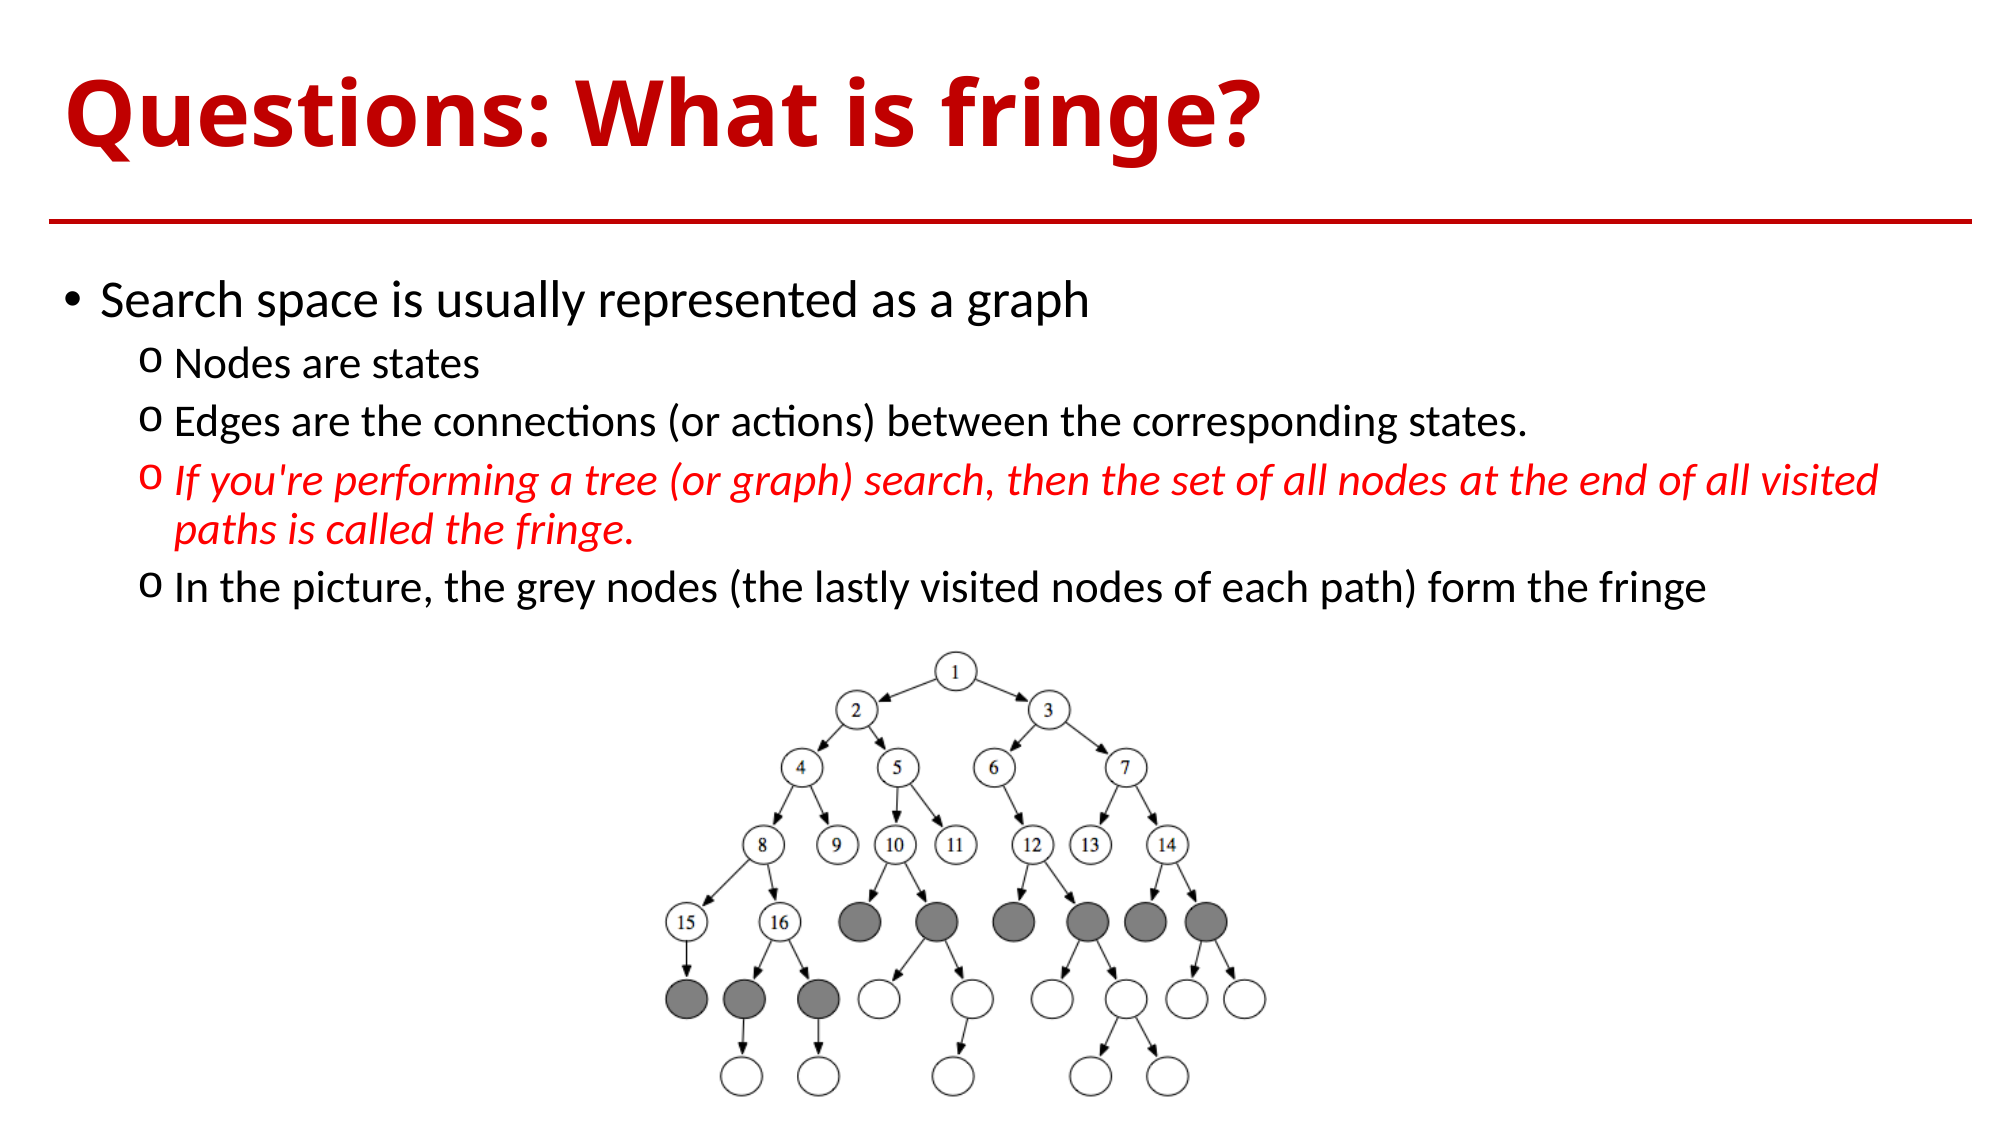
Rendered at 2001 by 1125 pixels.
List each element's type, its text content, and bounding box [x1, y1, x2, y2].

picture [663, 649, 1267, 1098]
list Search space is usually represented as a graph Nodes are states Edges are the connections (or actions) between the corresponding states. If you're performing a tree (or graph) search, then the set of all nodes at the end of all visited paths is called the fringe. In the picture, the grey nodes (the lastly visited nodes of each path) form the fringe [48, 264, 1972, 622]
title Questions: What is fringe? [48, 41, 1972, 192]
